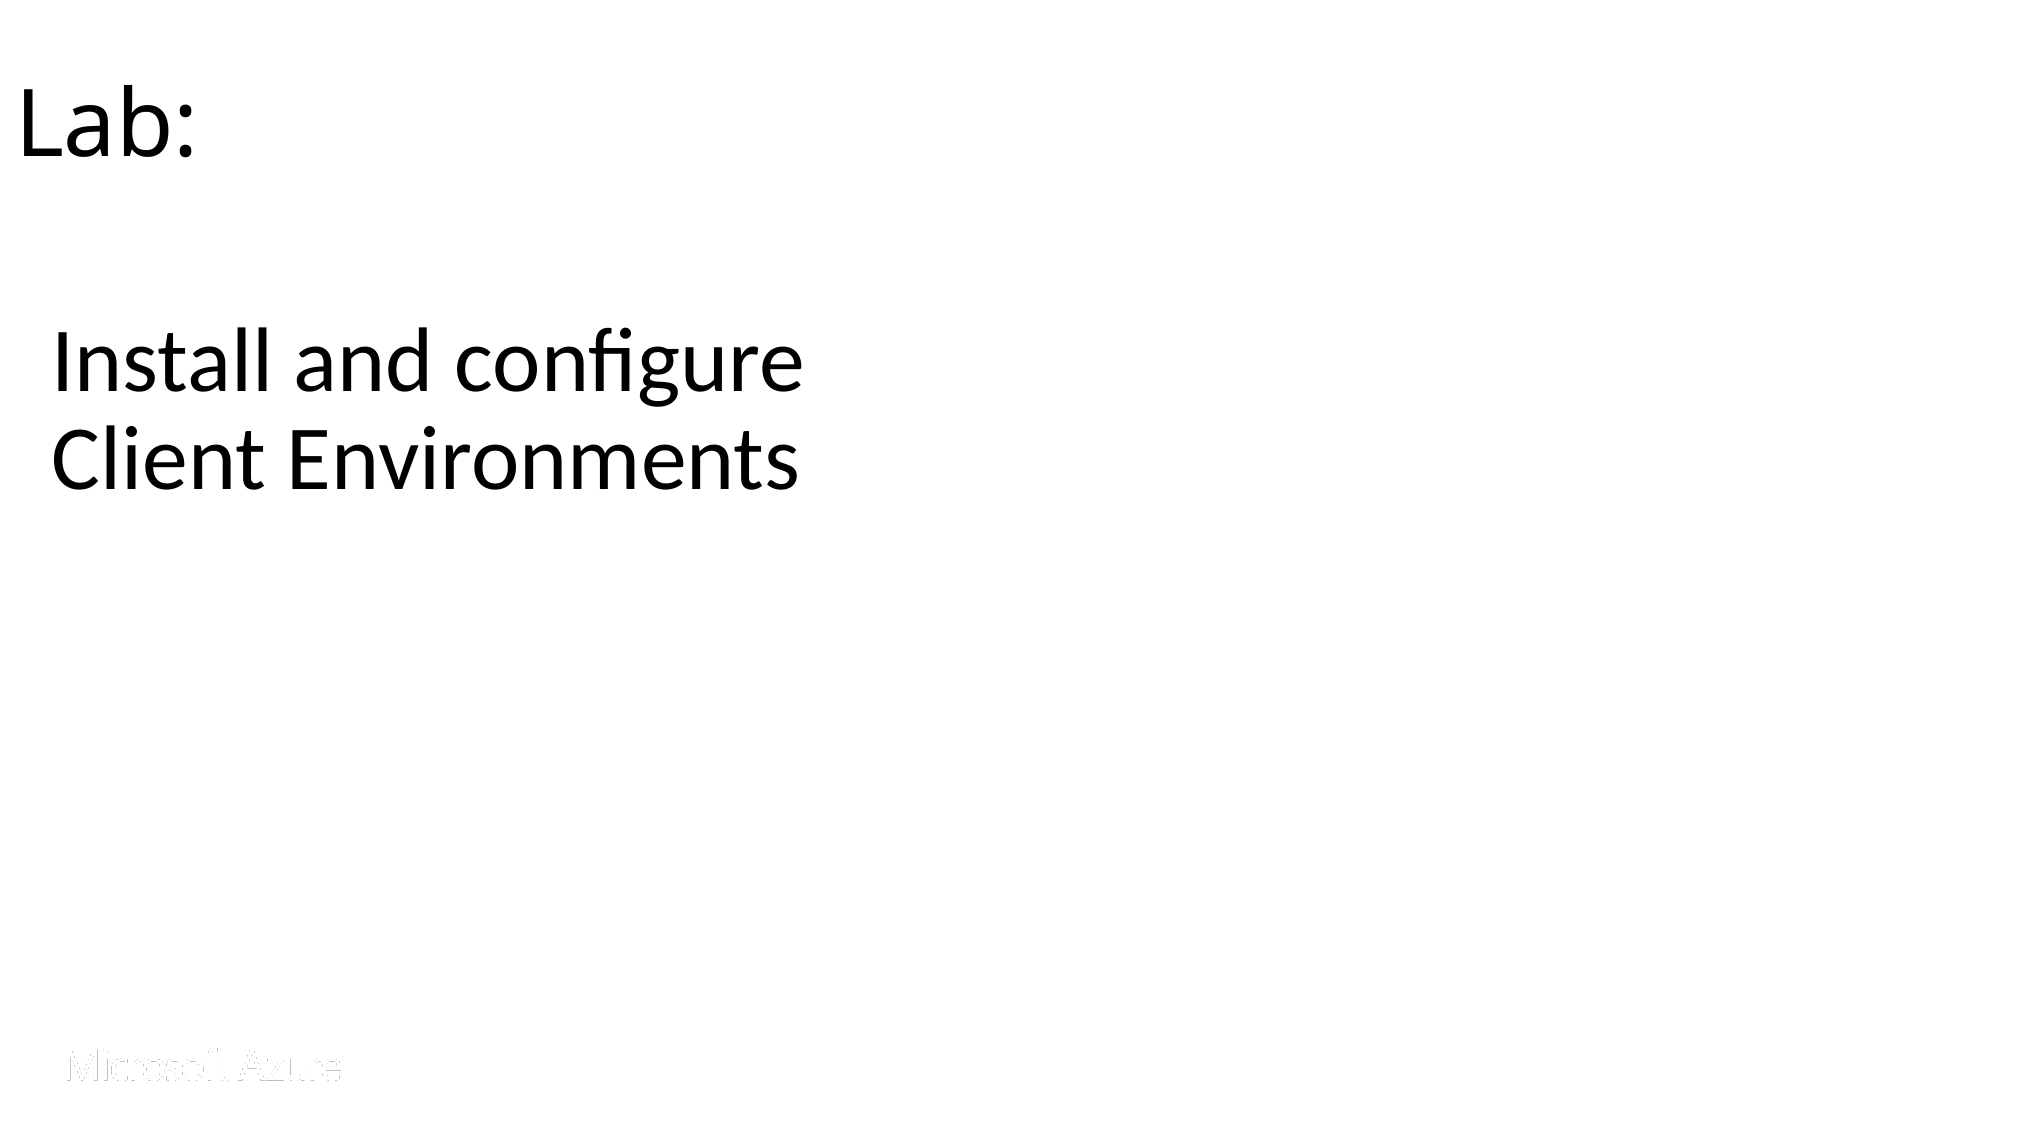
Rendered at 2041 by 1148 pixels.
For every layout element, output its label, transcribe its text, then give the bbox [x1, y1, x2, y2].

title Lab: [0, 50, 900, 201]
text_box Install and configure Client Environments [21, 173, 922, 1102]
picture [44, 1028, 362, 1102]
